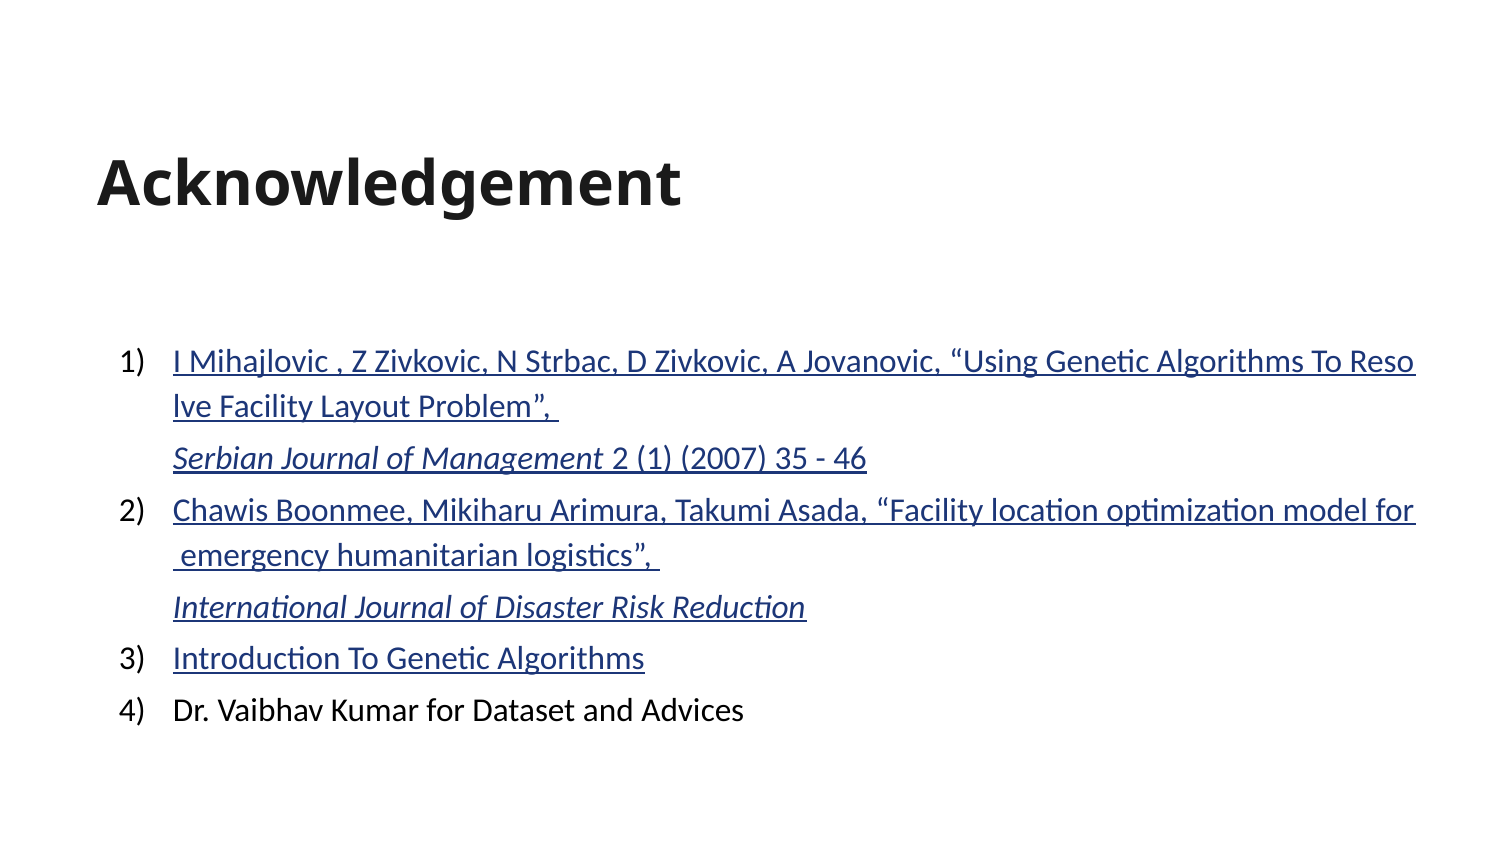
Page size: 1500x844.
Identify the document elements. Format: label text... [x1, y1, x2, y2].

text_box Acknowledgement [82, 128, 1174, 233]
text_box I Mihajlovic , Z Zivkovic, N Strbac, D Zivkovic, A Jovanovic, “Using Genetic Algorithms To Resolve Facility Layout Problem”, Serbian Journal of Management 2 (1) (2007) 35 - 46 Chawis Boonmee, Mikiharu Arimura, Takumi Asada, “Facility location optimization model for emergency humanitarian logistics”, International Journal of Disaster Risk Reduction Introduction To Genetic Algorithms Dr. Vaibhav Kumar for Dataset and Advices [82, 311, 1436, 688]
